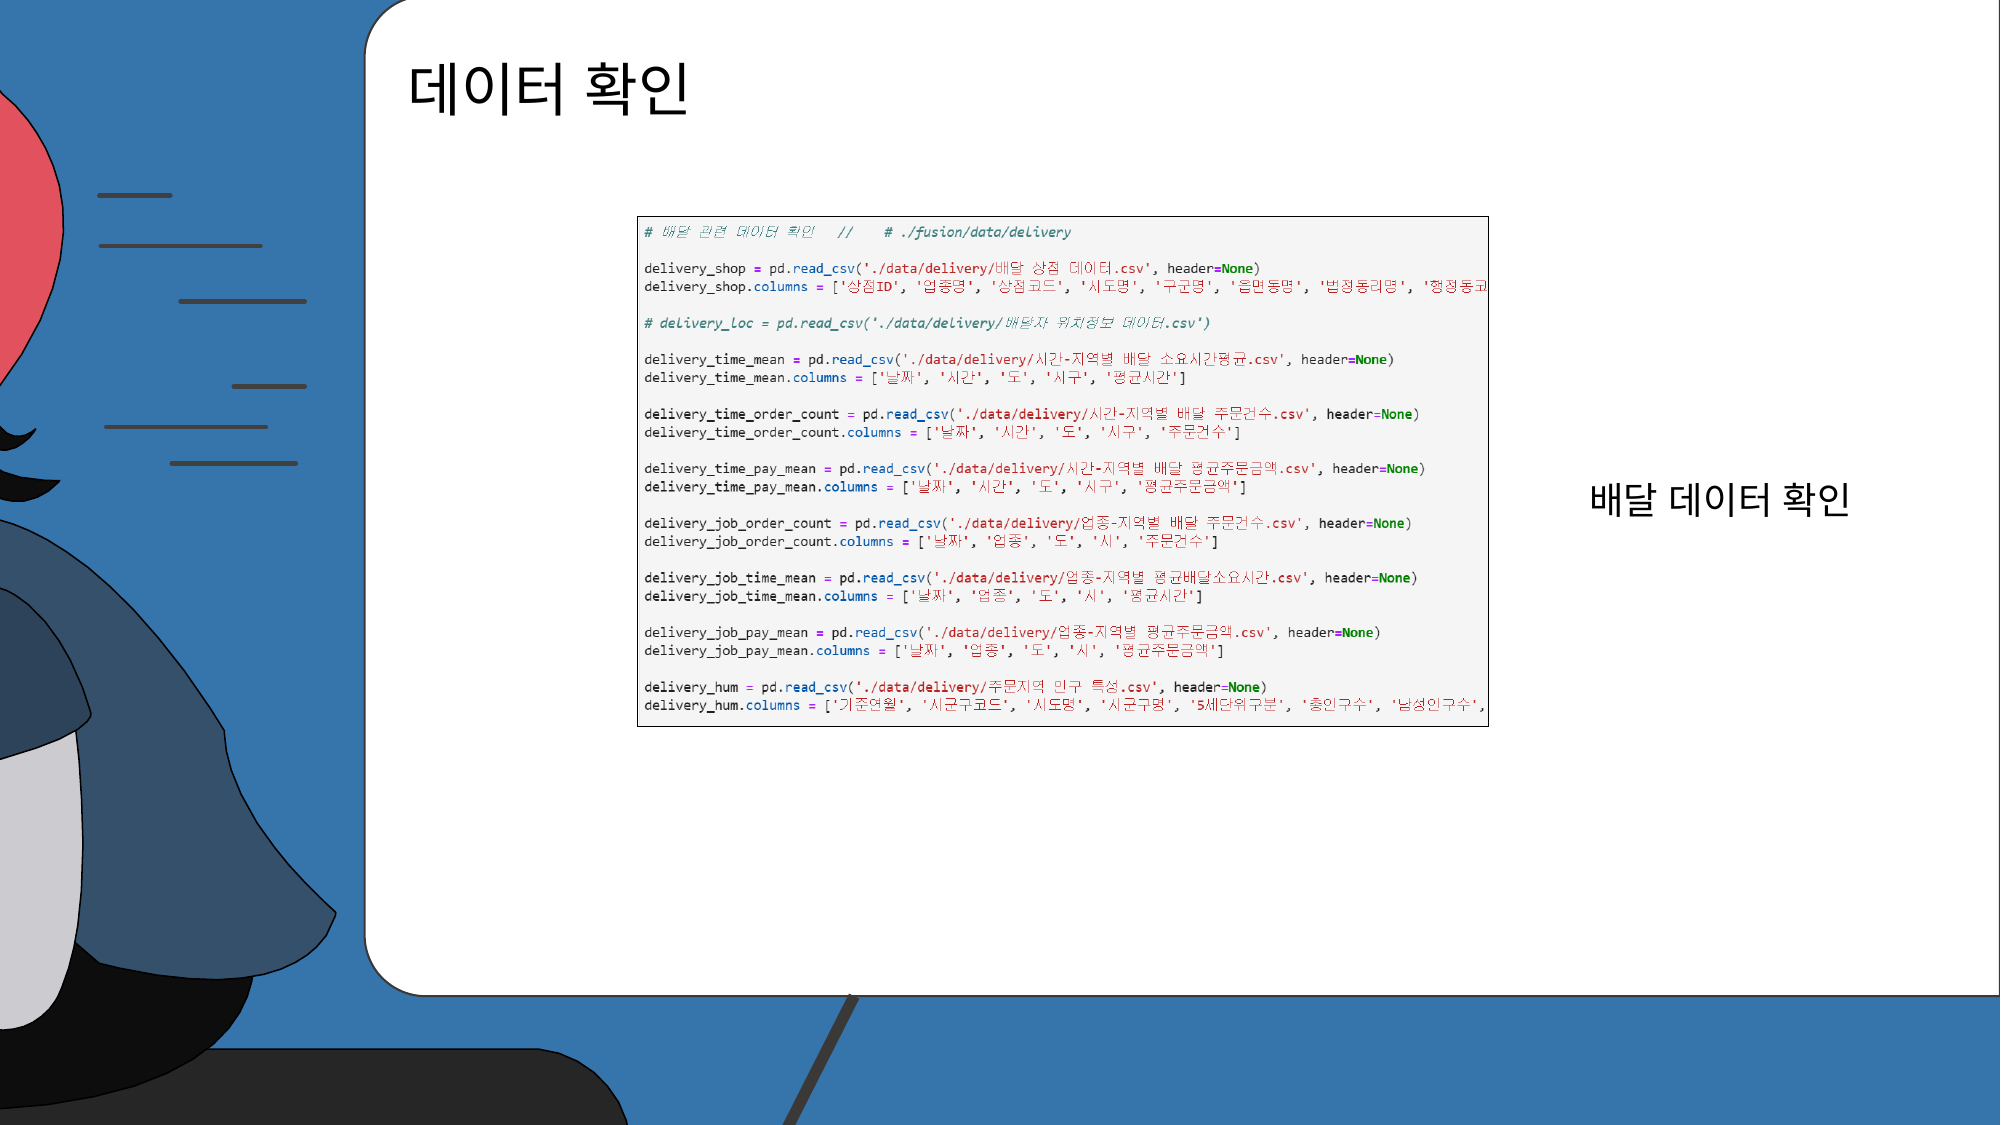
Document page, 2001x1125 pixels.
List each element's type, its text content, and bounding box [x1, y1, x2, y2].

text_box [0, 25, 855, 1125]
picture [636, 216, 1489, 727]
text_box 배달 데이터 확인 [1489, 469, 1965, 530]
text_box [372, 0, 2000, 998]
